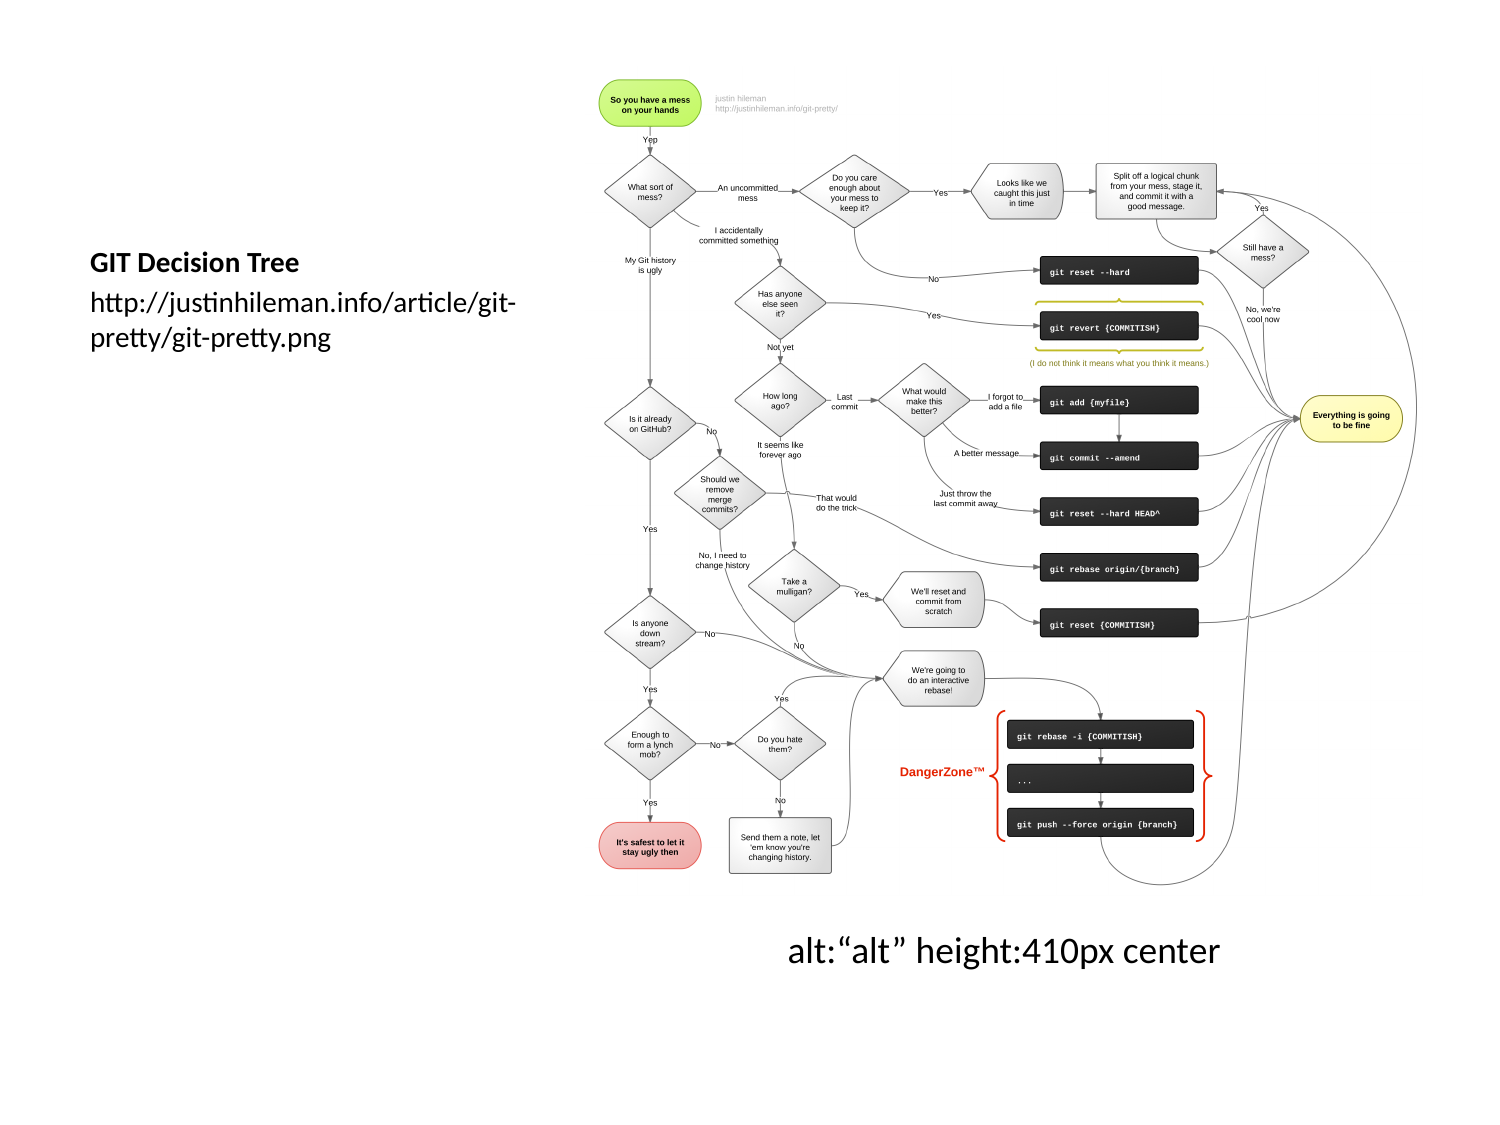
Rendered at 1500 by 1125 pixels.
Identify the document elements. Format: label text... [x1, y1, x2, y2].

picture [585, 66, 1424, 897]
text_box alt:“alt” height:410px center [585, 918, 1423, 1003]
list GIT Decision Tree http://justinhileman.info/article/git-pretty/git-pretty.png [75, 235, 569, 1005]
